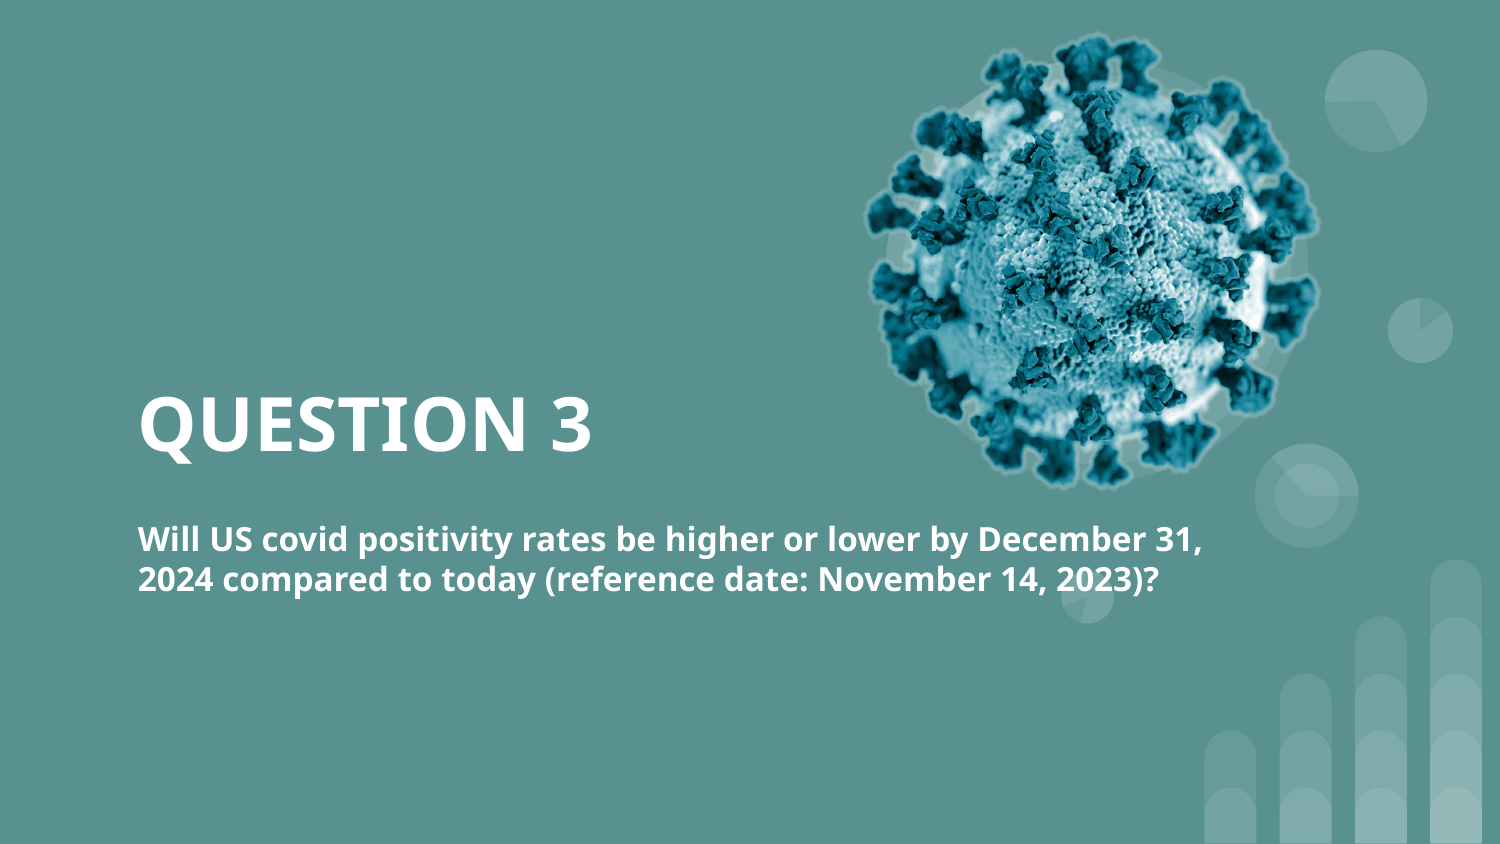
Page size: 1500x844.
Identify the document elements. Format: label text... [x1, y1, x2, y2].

title QUESTION 3 [122, 267, 822, 502]
picture [840, 21, 1333, 514]
subtitle Will US covid positivity rates be higher or lower by December 31, 2024 compared to today (reference date: November 14, 2023)? [122, 502, 1269, 844]
